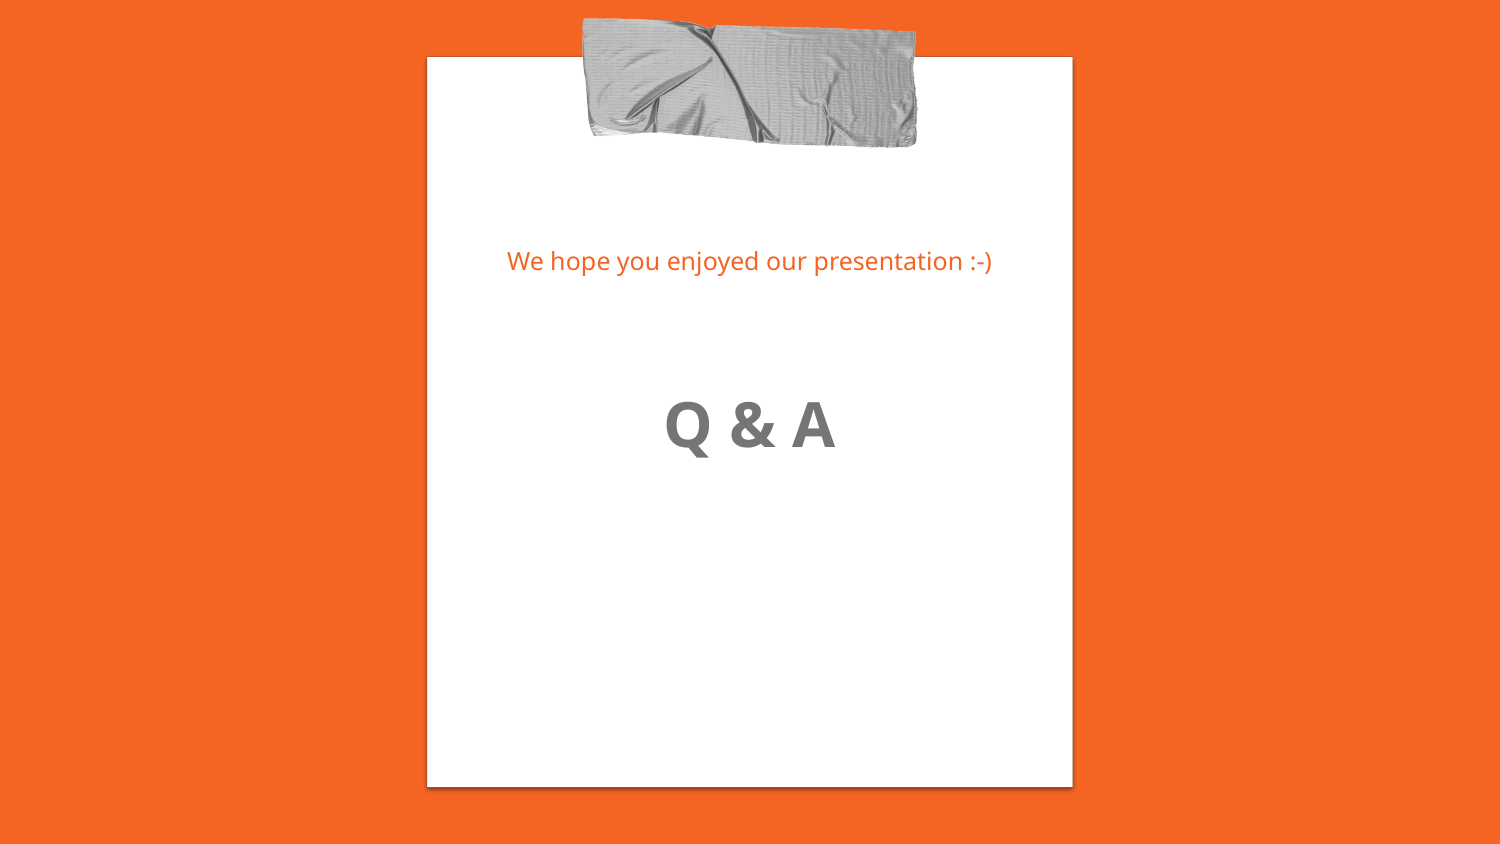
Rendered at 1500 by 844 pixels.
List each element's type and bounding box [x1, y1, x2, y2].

picture [400, 16, 1100, 818]
